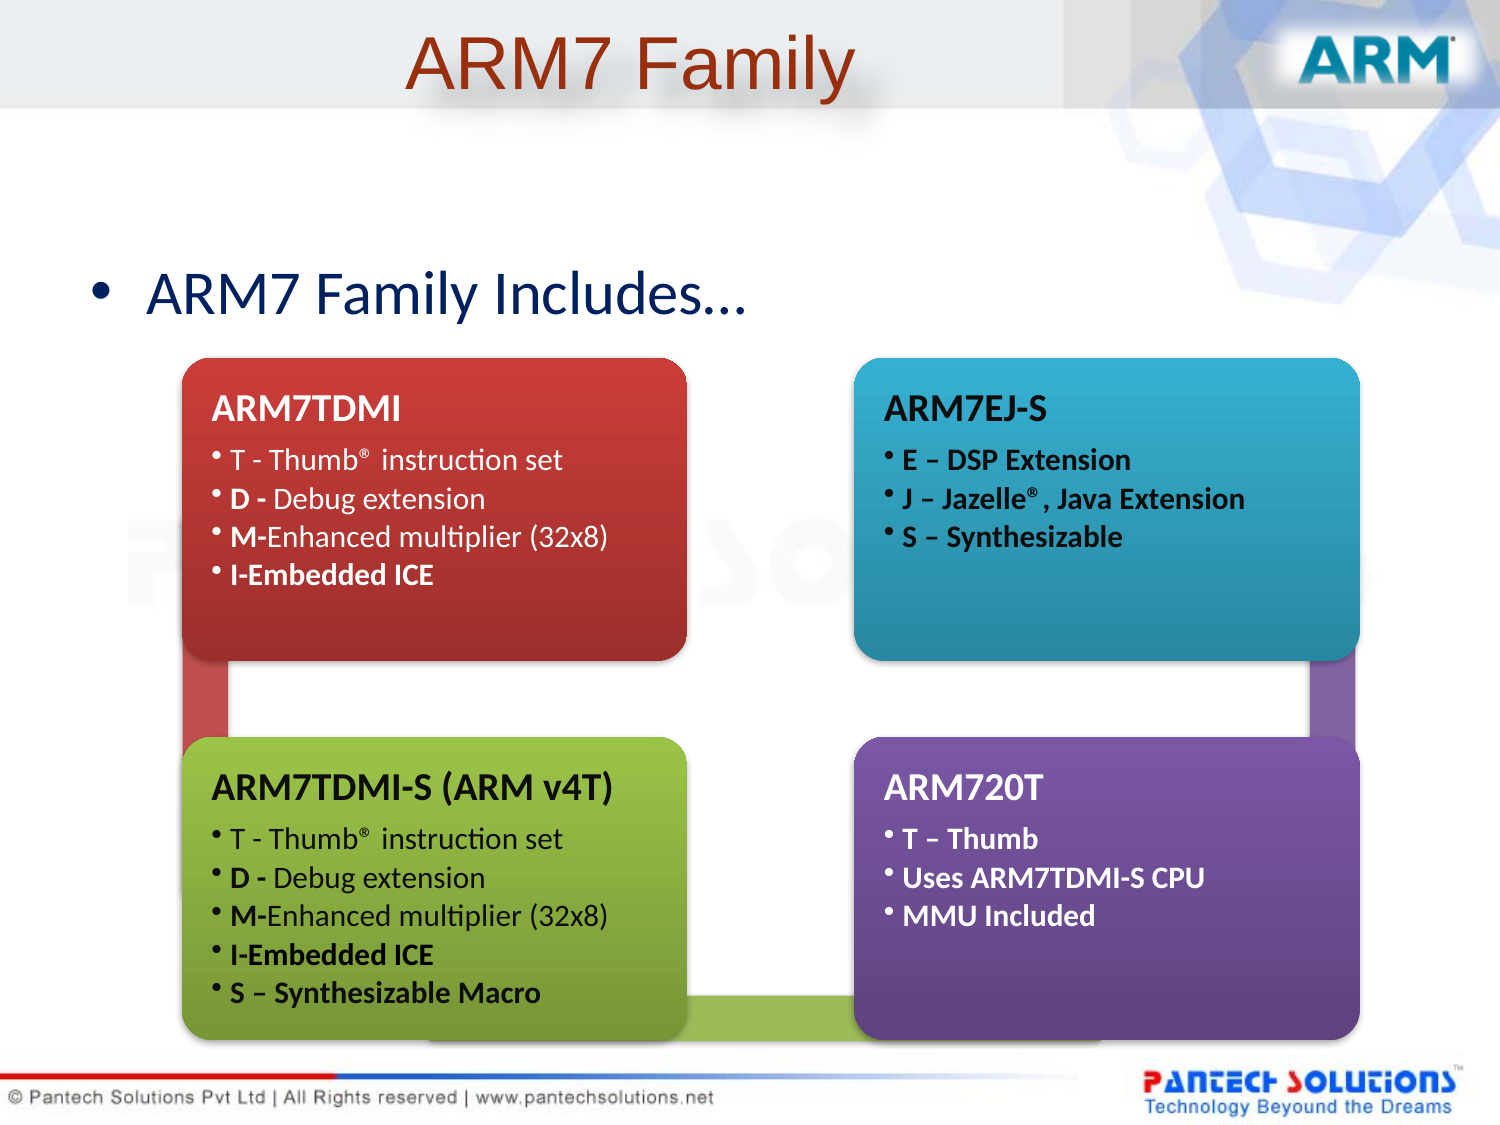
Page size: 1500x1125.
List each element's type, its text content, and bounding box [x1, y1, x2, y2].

list ARM7 Family Includes… [75, 207, 1425, 1038]
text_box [93, 357, 1448, 1041]
picture [0, 0, 1500, 1125]
title ARM7 Family [74, 6, 1188, 113]
